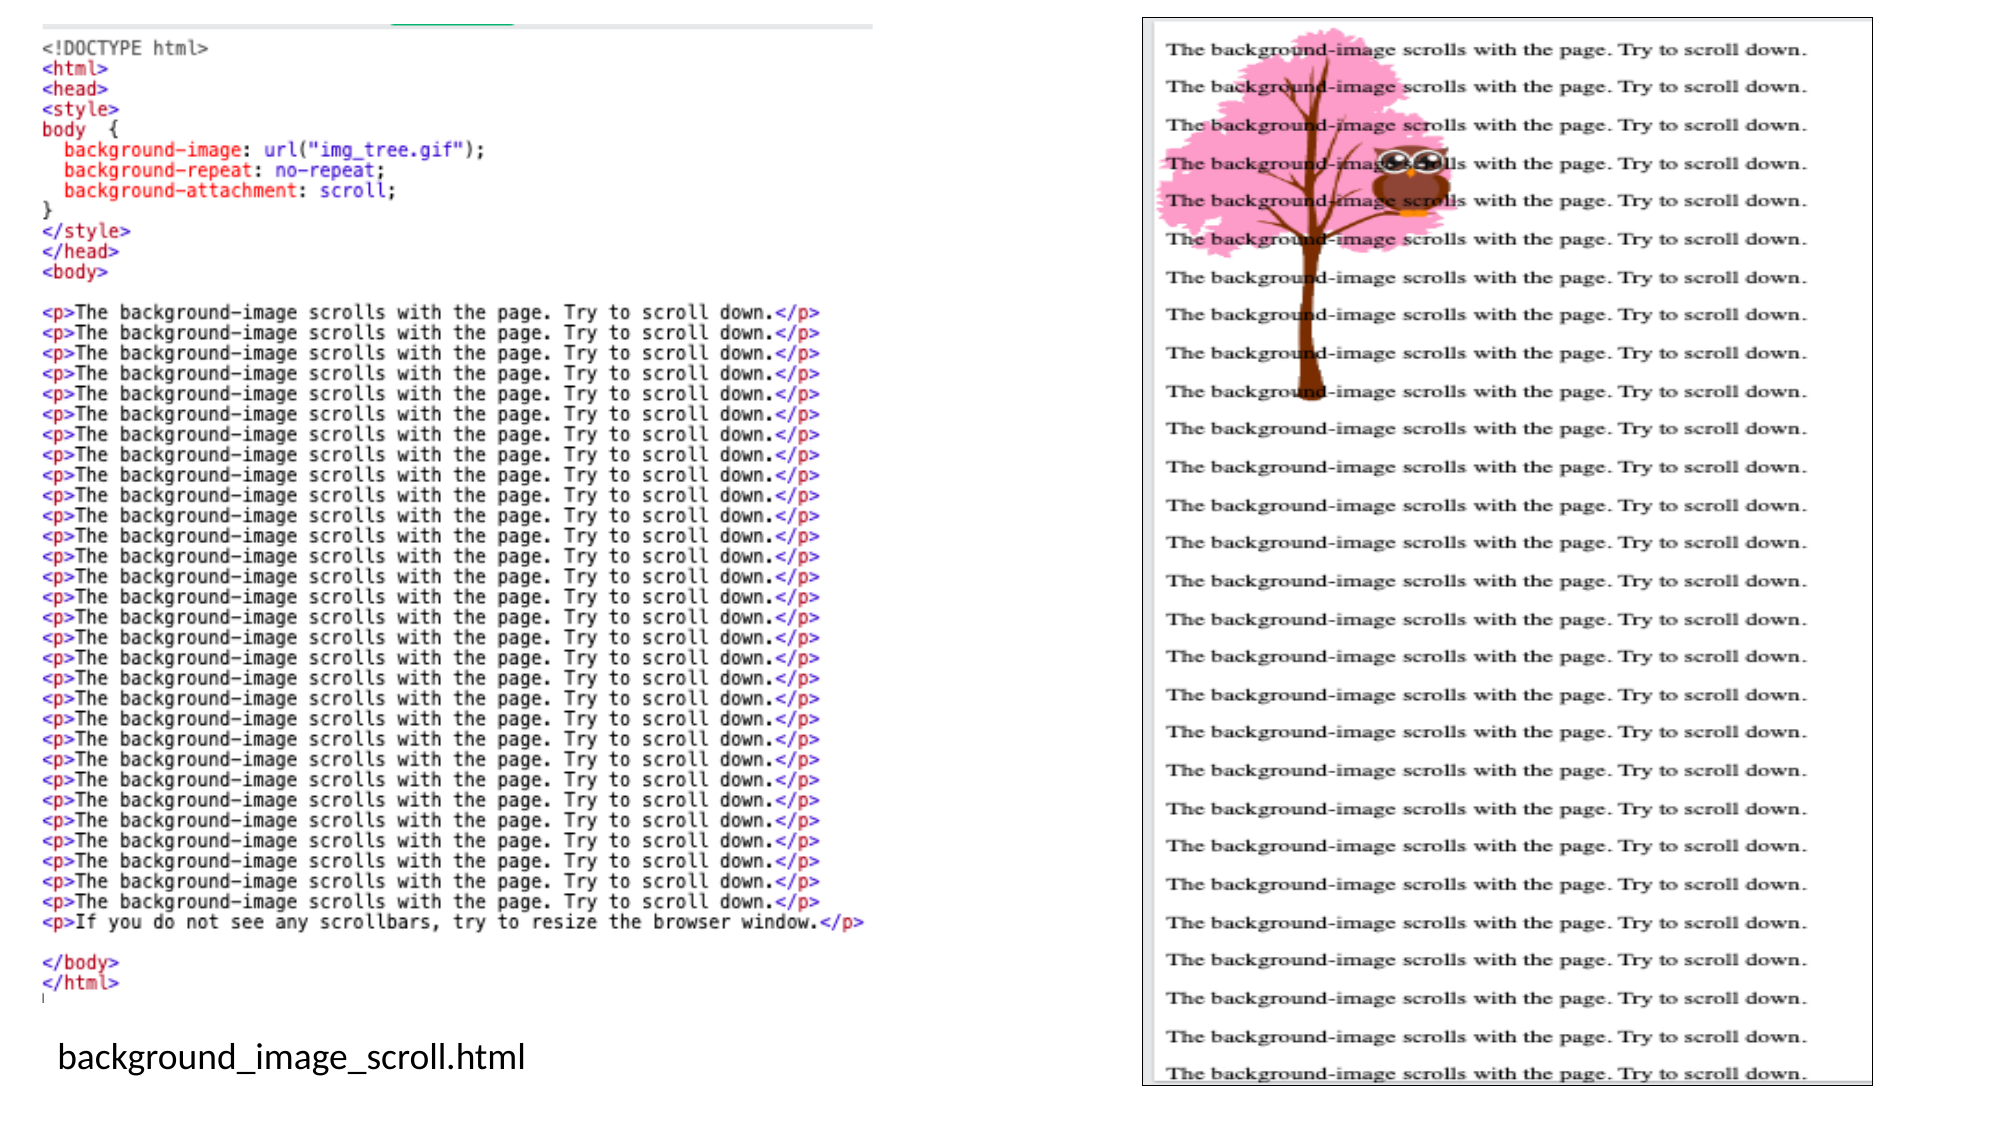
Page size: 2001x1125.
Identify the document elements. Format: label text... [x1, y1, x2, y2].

text_box background_image_scroll.html [42, 1024, 1043, 1085]
picture [42, 24, 873, 1003]
picture [1142, 17, 1873, 1086]
